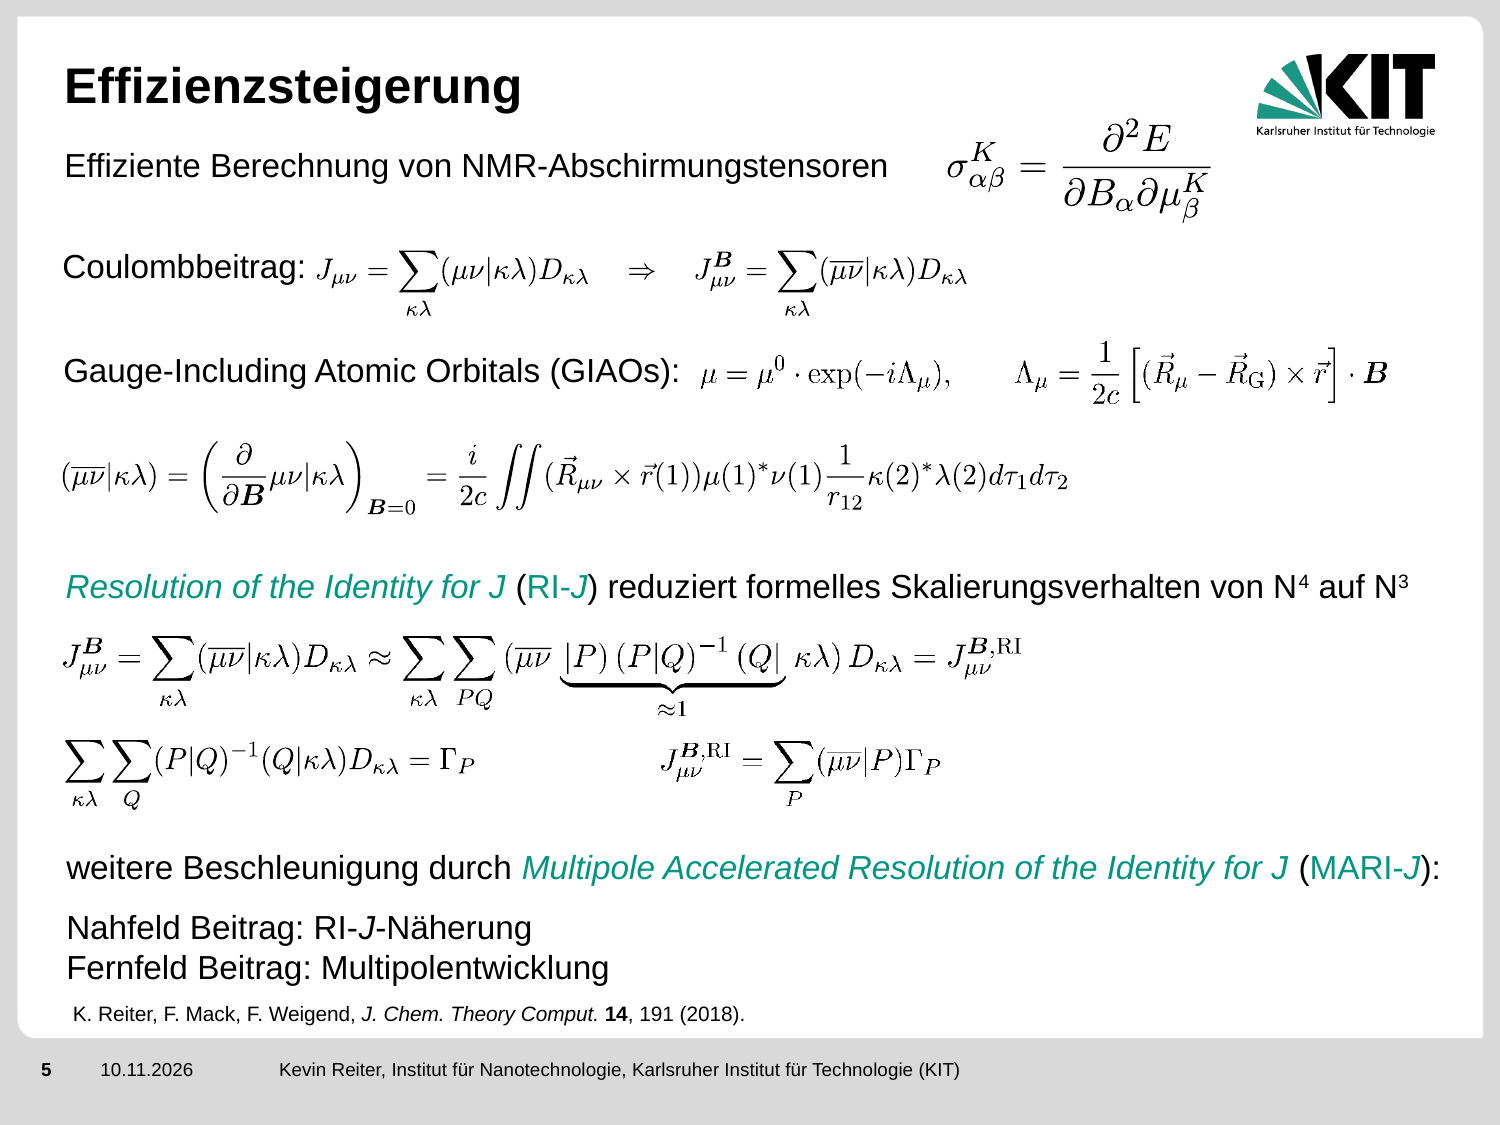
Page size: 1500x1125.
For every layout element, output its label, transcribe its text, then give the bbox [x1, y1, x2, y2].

footer Kevin Reiter, Institut für Nanotechnologie, Karlsruher Institut für Technologie (KIT) [279, 1057, 976, 1117]
picture [0, 0, 1500, 1125]
text_box Resolution of the Identity for J (RI-J) reduziert formelles Skalierungsverhalten von N4 auf N3 [50, 558, 1424, 653]
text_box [62, 440, 1068, 515]
picture [700, 340, 1387, 404]
title Effizienzsteigerung [64, 21, 1198, 144]
picture [661, 741, 940, 806]
text_box Gauge-Including Atomic Orbitals (GIAOs): [48, 341, 697, 397]
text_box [316, 250, 967, 317]
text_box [64, 739, 475, 811]
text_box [947, 118, 1211, 224]
list Effiziente Berechnung von NMR-Abschirmungstensoren [64, 144, 1436, 838]
text_box weitere Beschleunigung durch Multipole Accelerated Resolution of the Identity for J (MARI-J): Nahfeld Beitrag: RI-J-Näherung Fernfeld Beitrag: Multipolentwicklung [51, 838, 1500, 1034]
text_box K. Reiter, F. Mack, F. Weigend, J. Chem. Theory Comput. 14, 191 (2018). [58, 993, 761, 1059]
text_box Coulombbeitrag: [47, 238, 322, 293]
